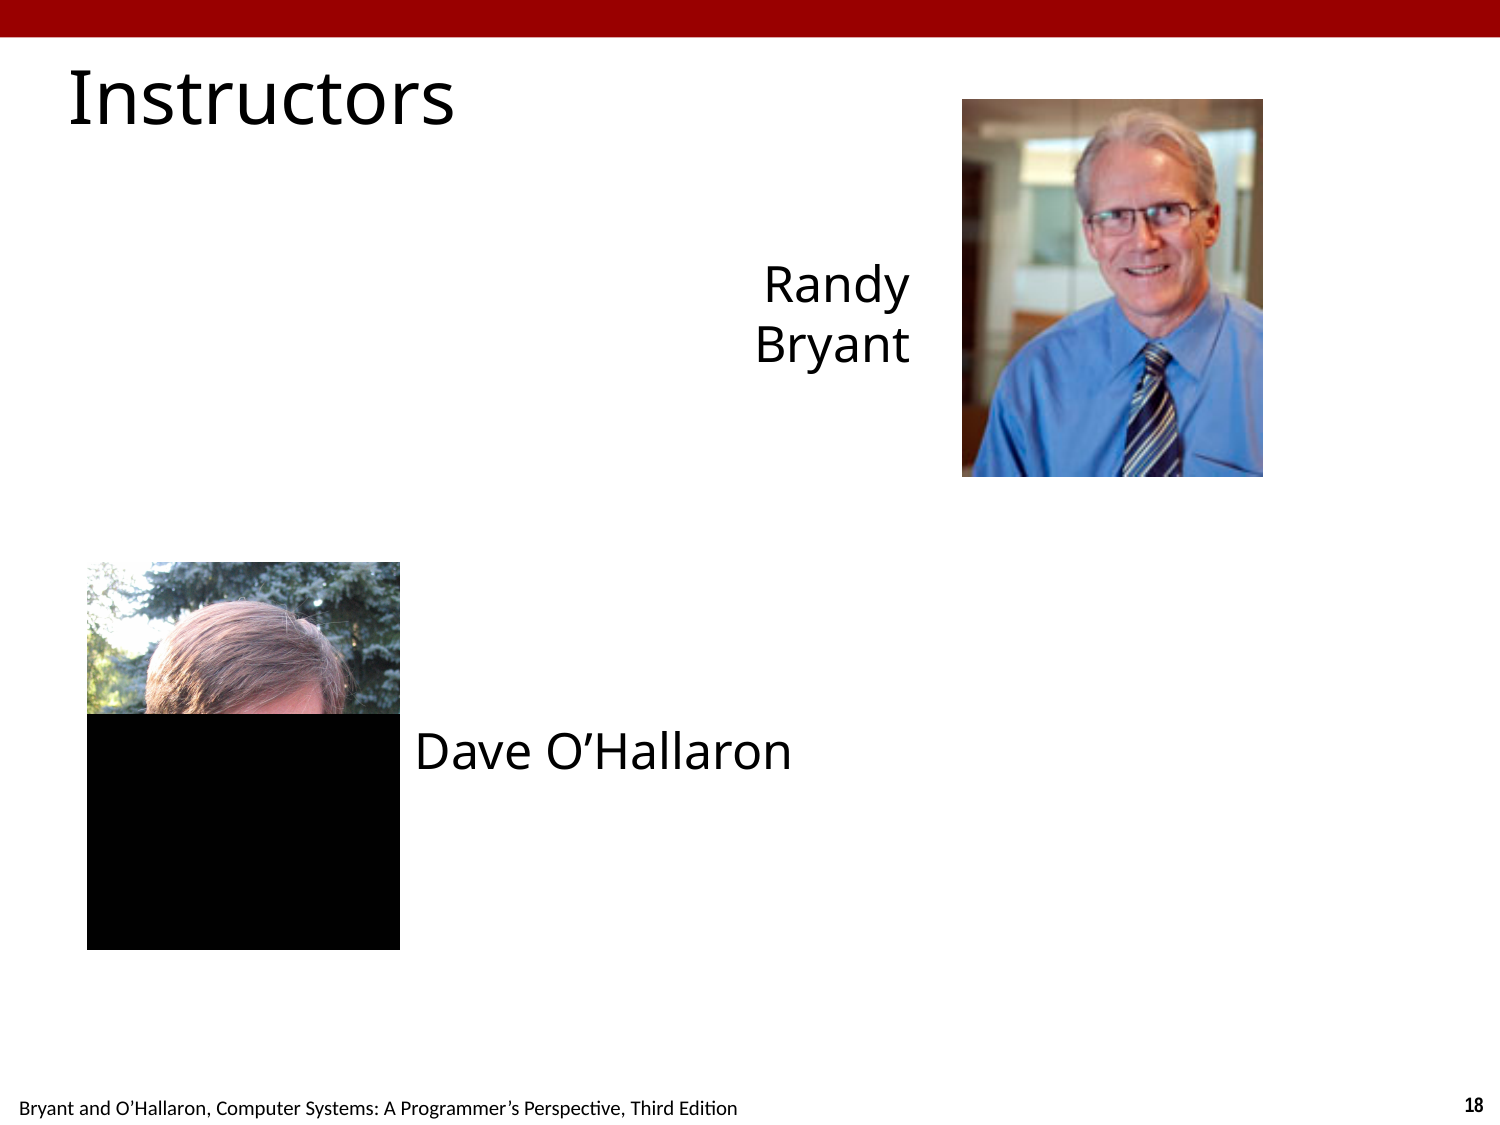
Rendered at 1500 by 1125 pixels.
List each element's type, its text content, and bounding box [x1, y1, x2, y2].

text_box Randy Bryant [612, 245, 925, 381]
text_box Carnegie Mellon [1147, 37, 1365, 41]
text_box Dave O’Hallaron [404, 712, 912, 788]
text_box [0, 0, 1500, 38]
picture [87, 562, 401, 951]
title Instructors [62, 41, 1438, 149]
picture [962, 99, 1263, 478]
